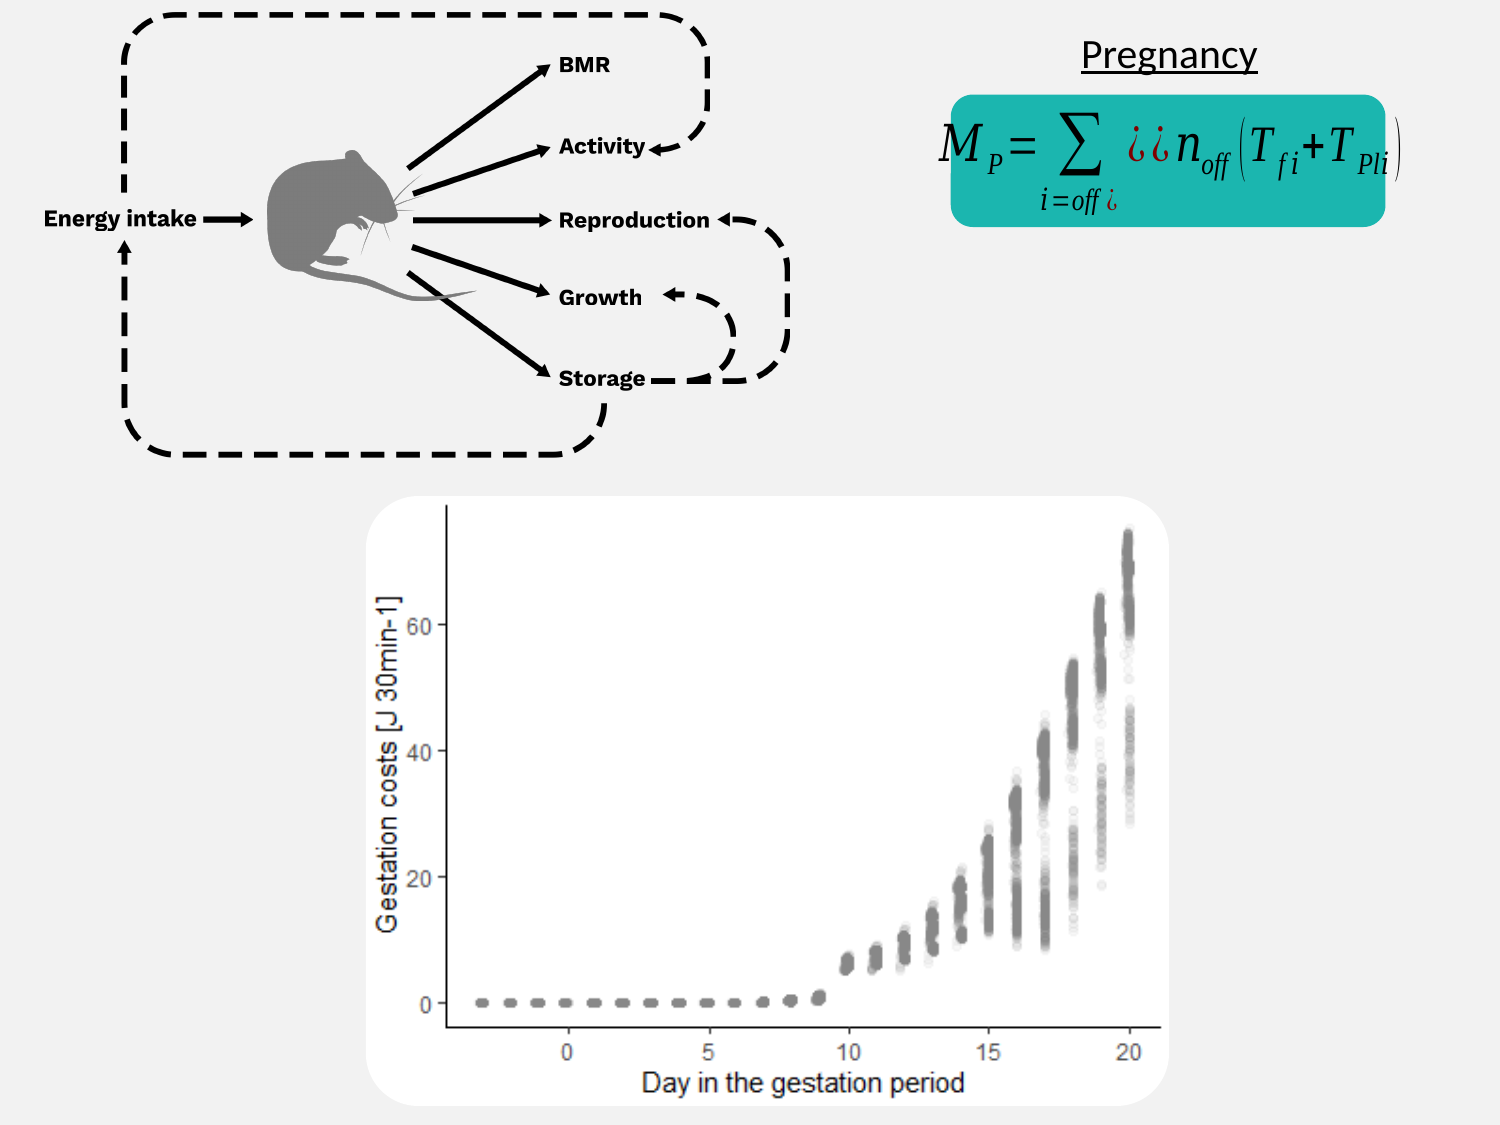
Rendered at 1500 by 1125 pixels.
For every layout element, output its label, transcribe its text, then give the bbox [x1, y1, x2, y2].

picture [365, 496, 1169, 1106]
picture [117, 12, 790, 458]
picture [45, 209, 253, 231]
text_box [937, 94, 1403, 227]
text_box Pregnancy [857, 18, 1483, 84]
